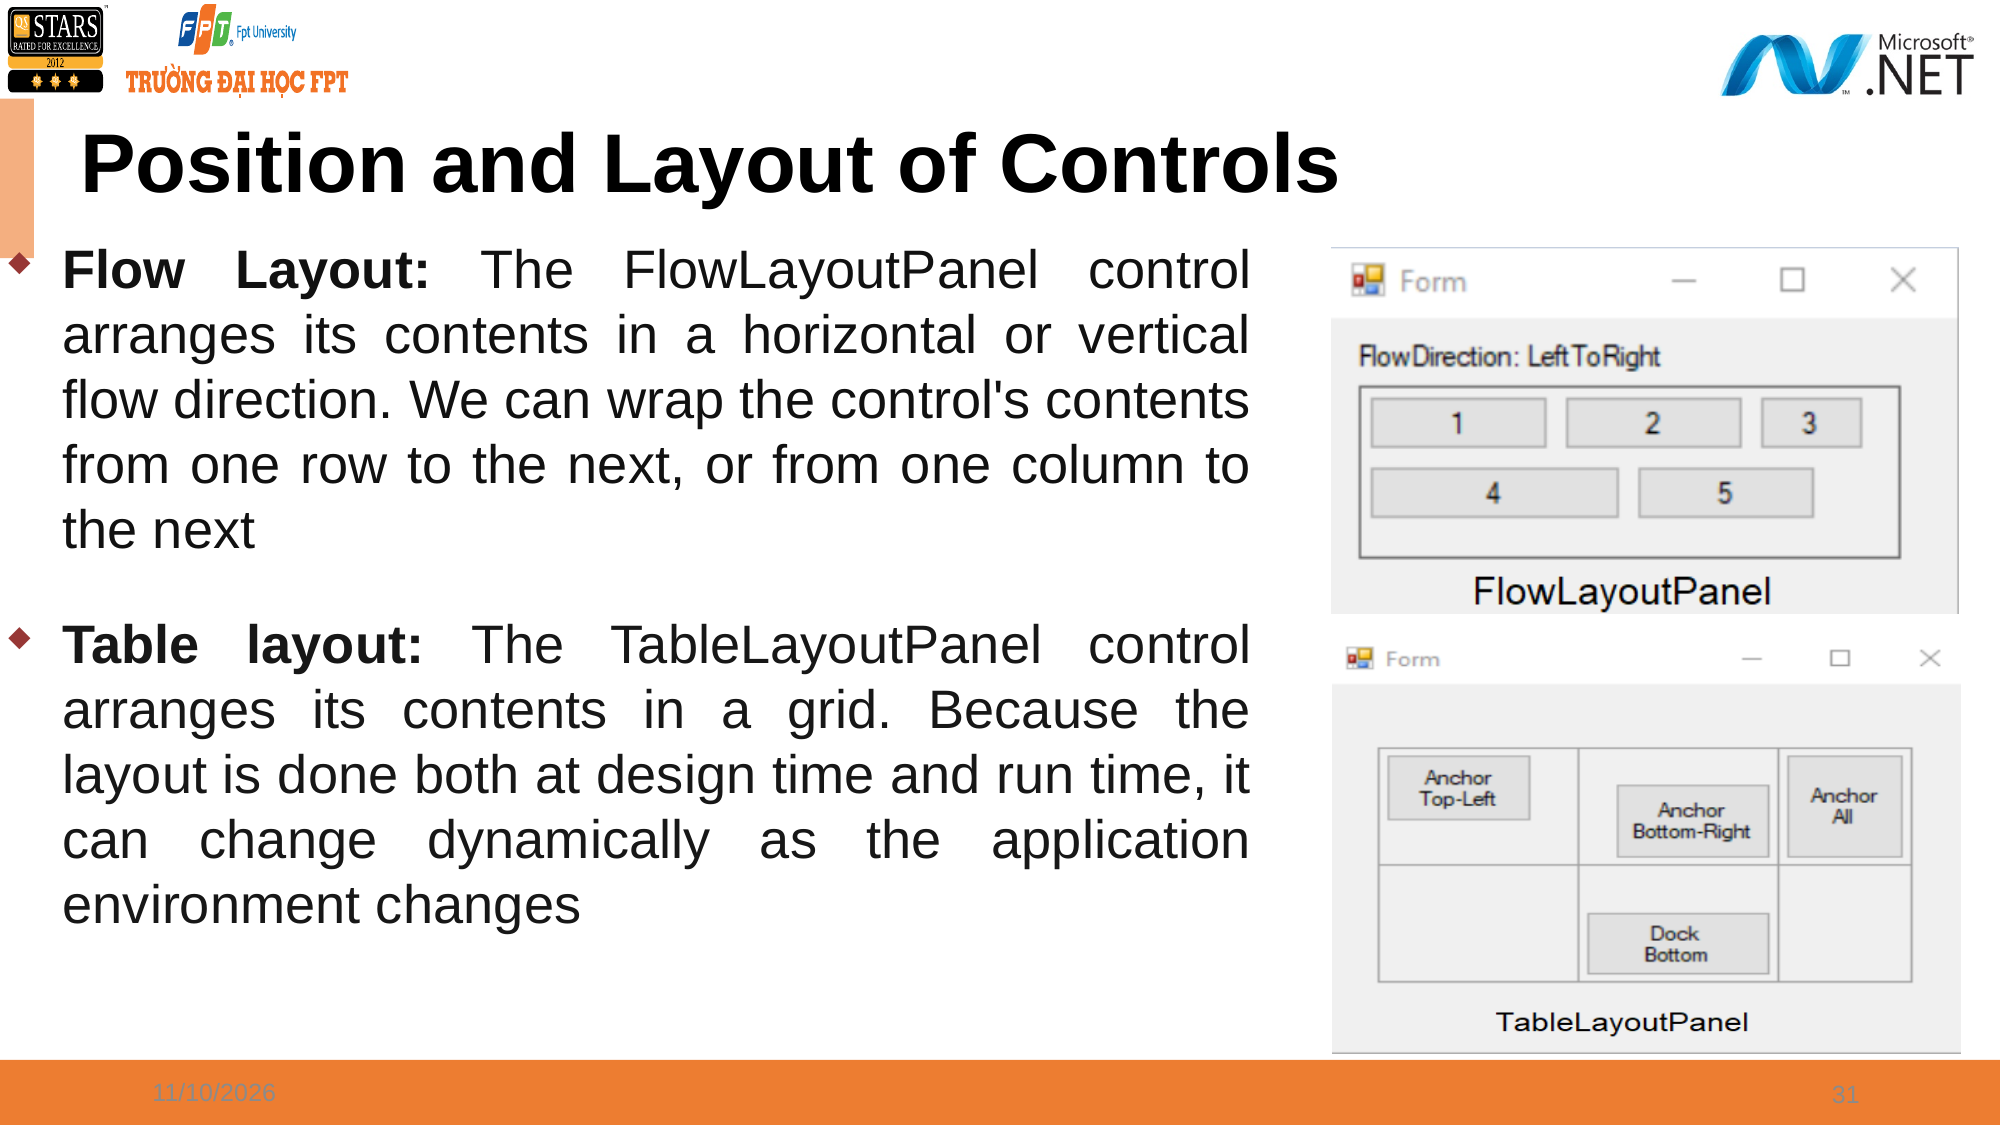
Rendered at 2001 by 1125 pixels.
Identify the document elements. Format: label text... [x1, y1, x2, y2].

picture [1332, 638, 1961, 1054]
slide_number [137, 1061, 588, 1122]
slide_number 31 [1424, 1063, 1875, 1123]
picture [1685, 0, 2001, 129]
text_box Flow Layout: The FlowLayoutPanel control arranges its contents in a horizontal or vertical flow direction. We can wrap the control's contents from one row to the next, or from one column to the next Table layout: The TableLayoutPanel control arranges its contents in a grid. Because the layout is done both at design time and run time, it can change dynamically as the application environment changes [0, 227, 1268, 942]
title Position and Layout of Controls [65, 118, 1895, 213]
picture [1331, 247, 1959, 615]
